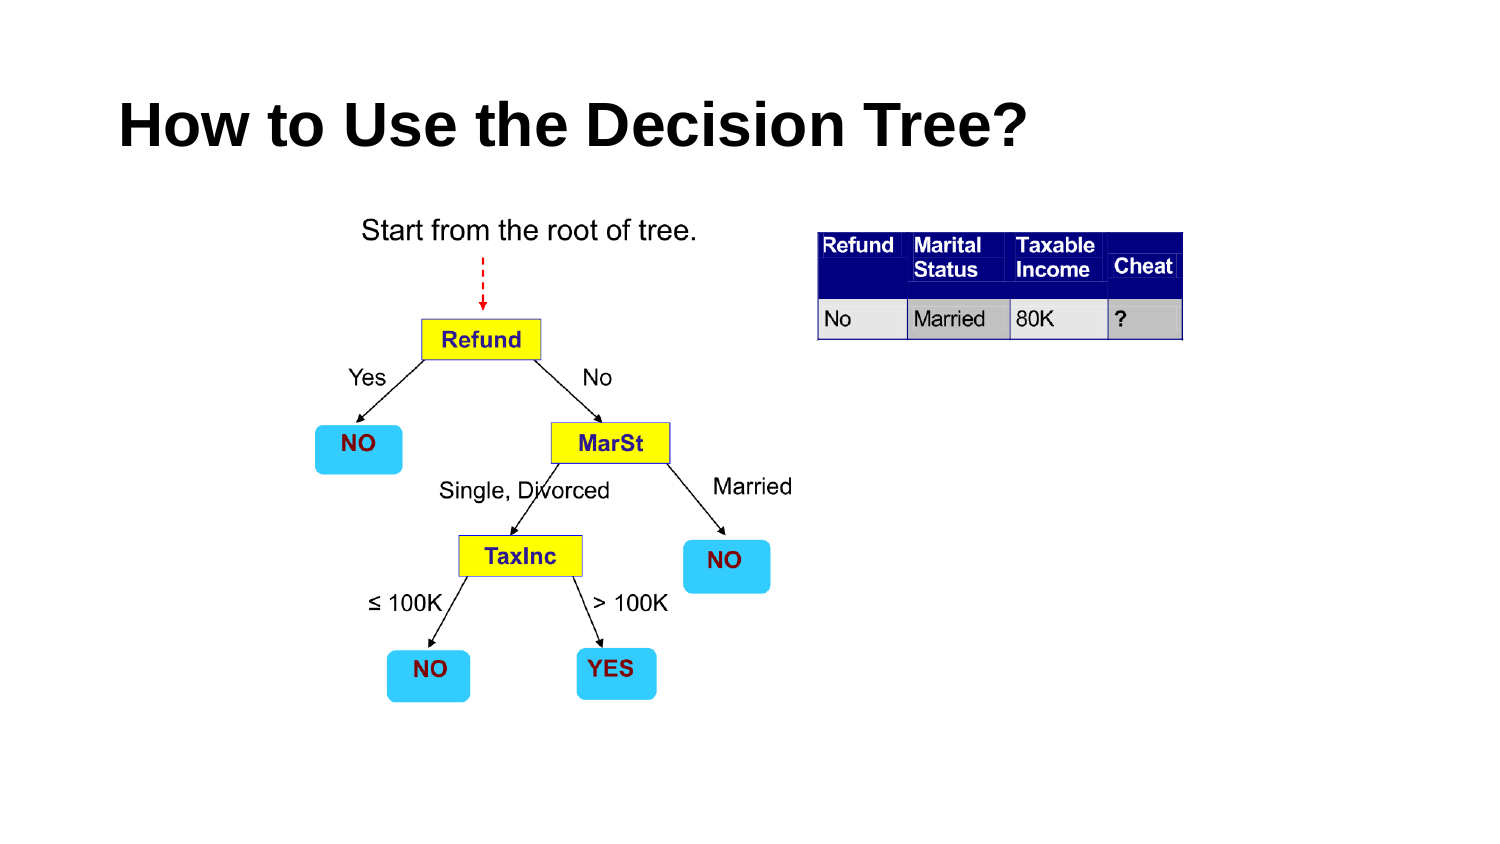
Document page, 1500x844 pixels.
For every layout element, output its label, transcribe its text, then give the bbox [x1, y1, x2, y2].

title How to Use the Decision Tree? [103, 44, 1397, 208]
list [308, 204, 1192, 711]
